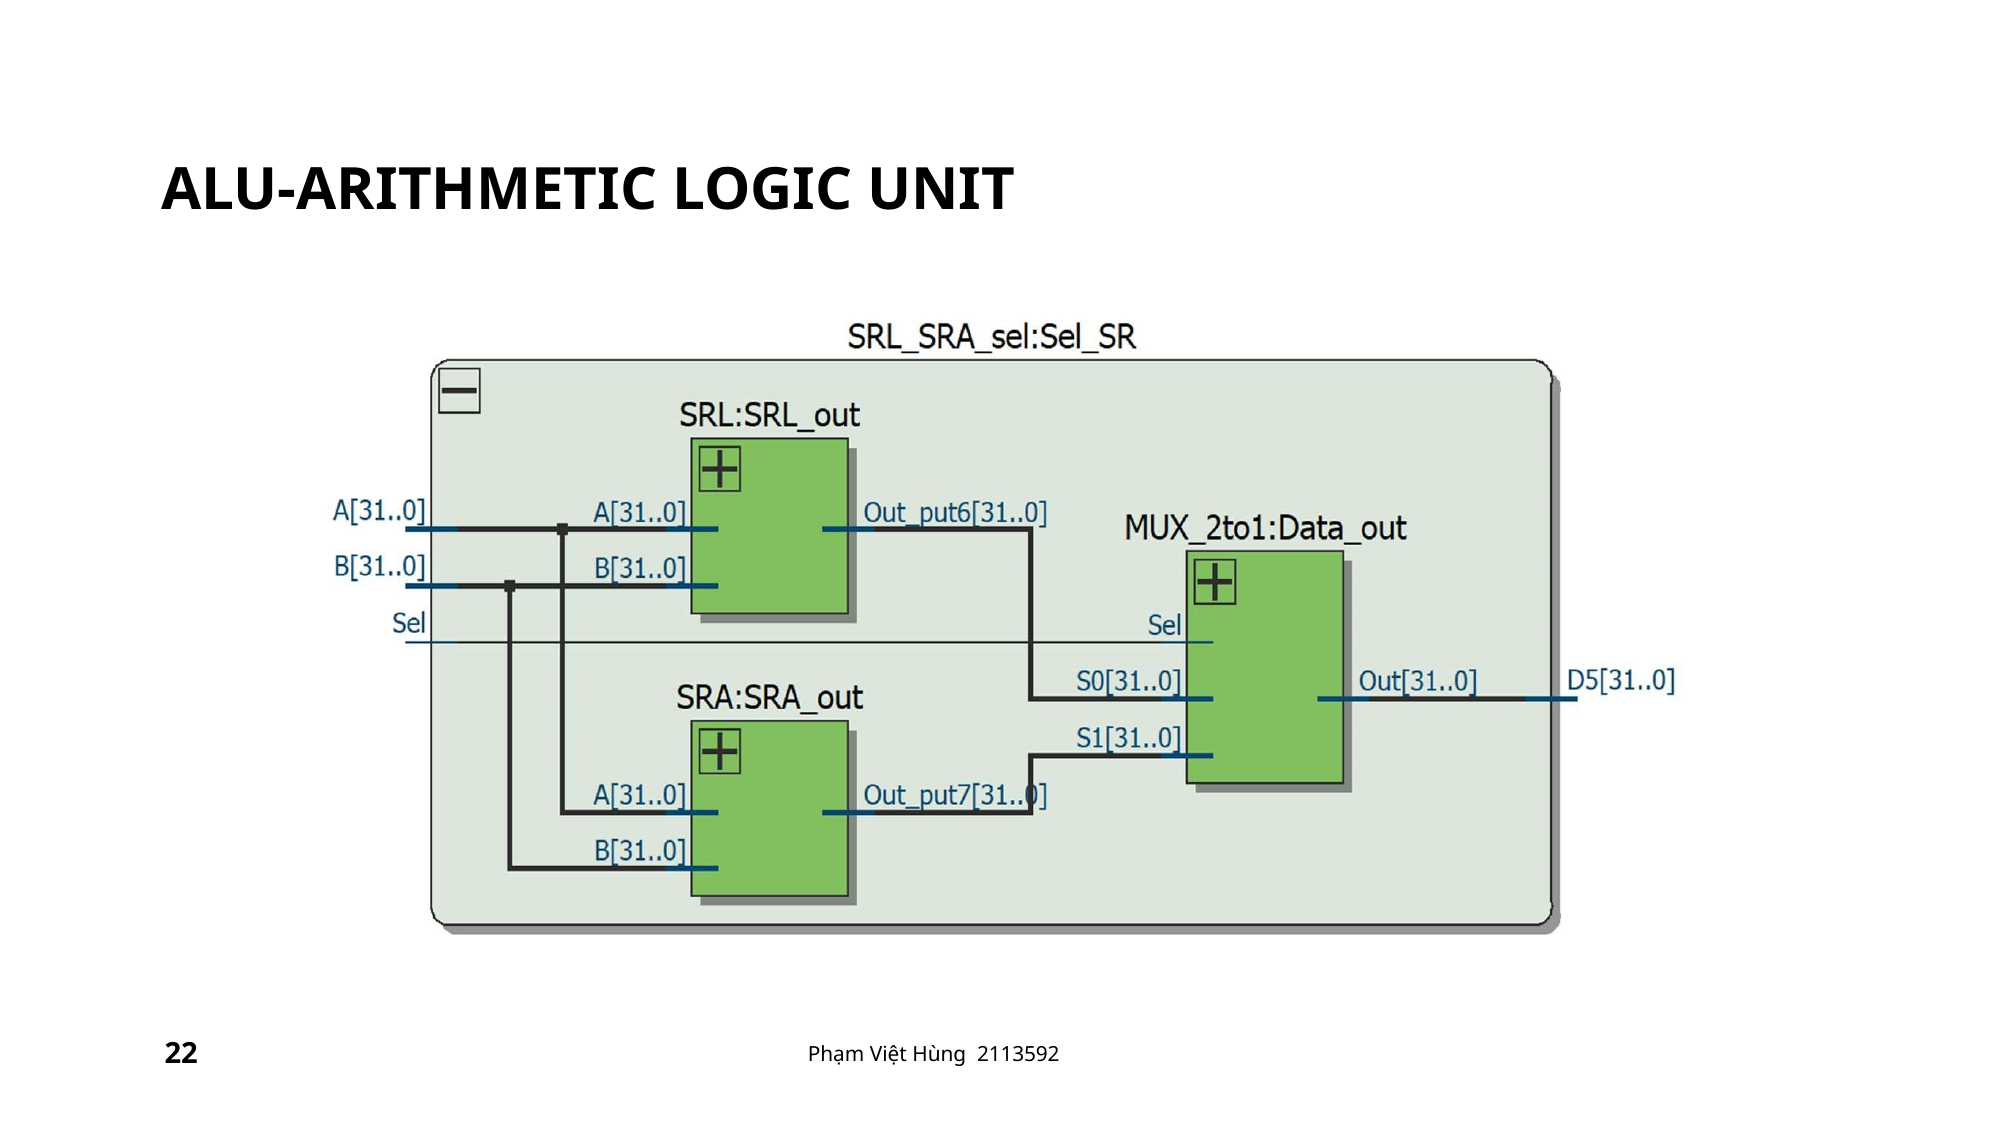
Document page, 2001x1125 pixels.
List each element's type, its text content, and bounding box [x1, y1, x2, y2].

picture [316, 307, 1699, 965]
slide_number 22 [149, 1024, 588, 1085]
footer Phạm Việt Hùng 2113592 [624, 1024, 1075, 1085]
title ALU-Arithmetic Logic Unit [146, 11, 1854, 230]
